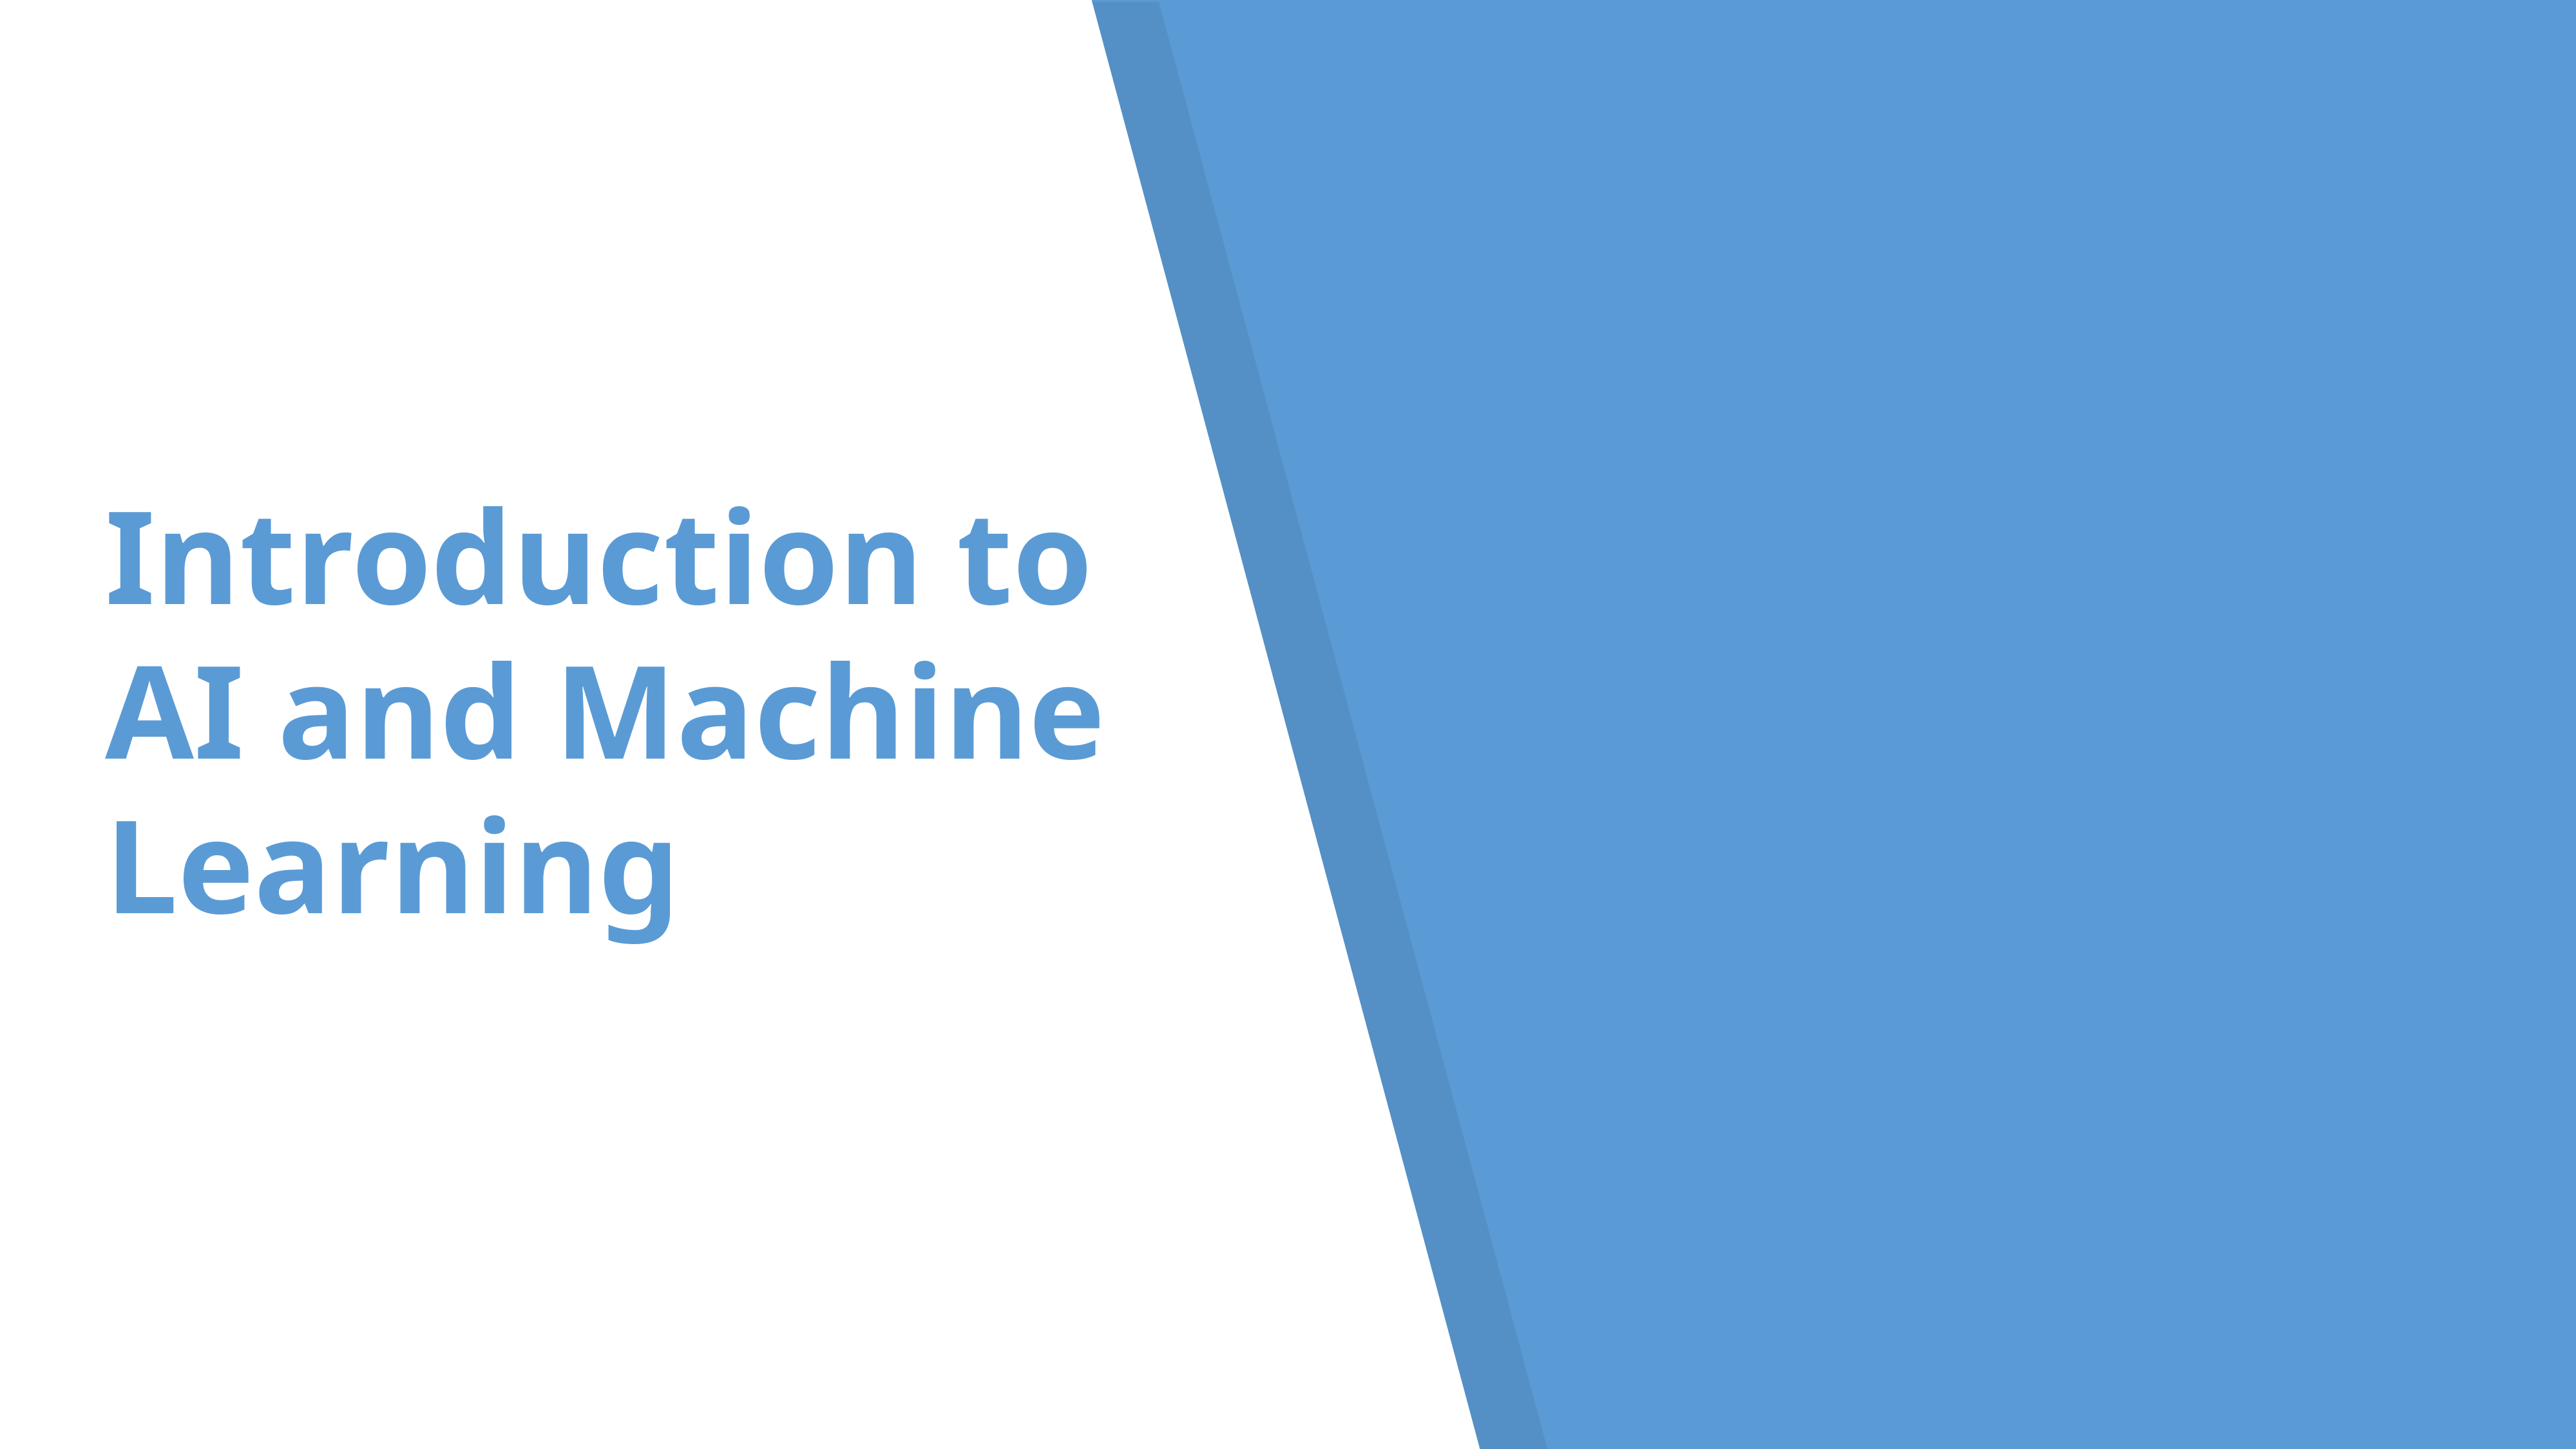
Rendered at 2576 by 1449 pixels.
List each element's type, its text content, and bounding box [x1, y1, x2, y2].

title Introduction to AI and Machine Learning [95, 352, 1257, 944]
